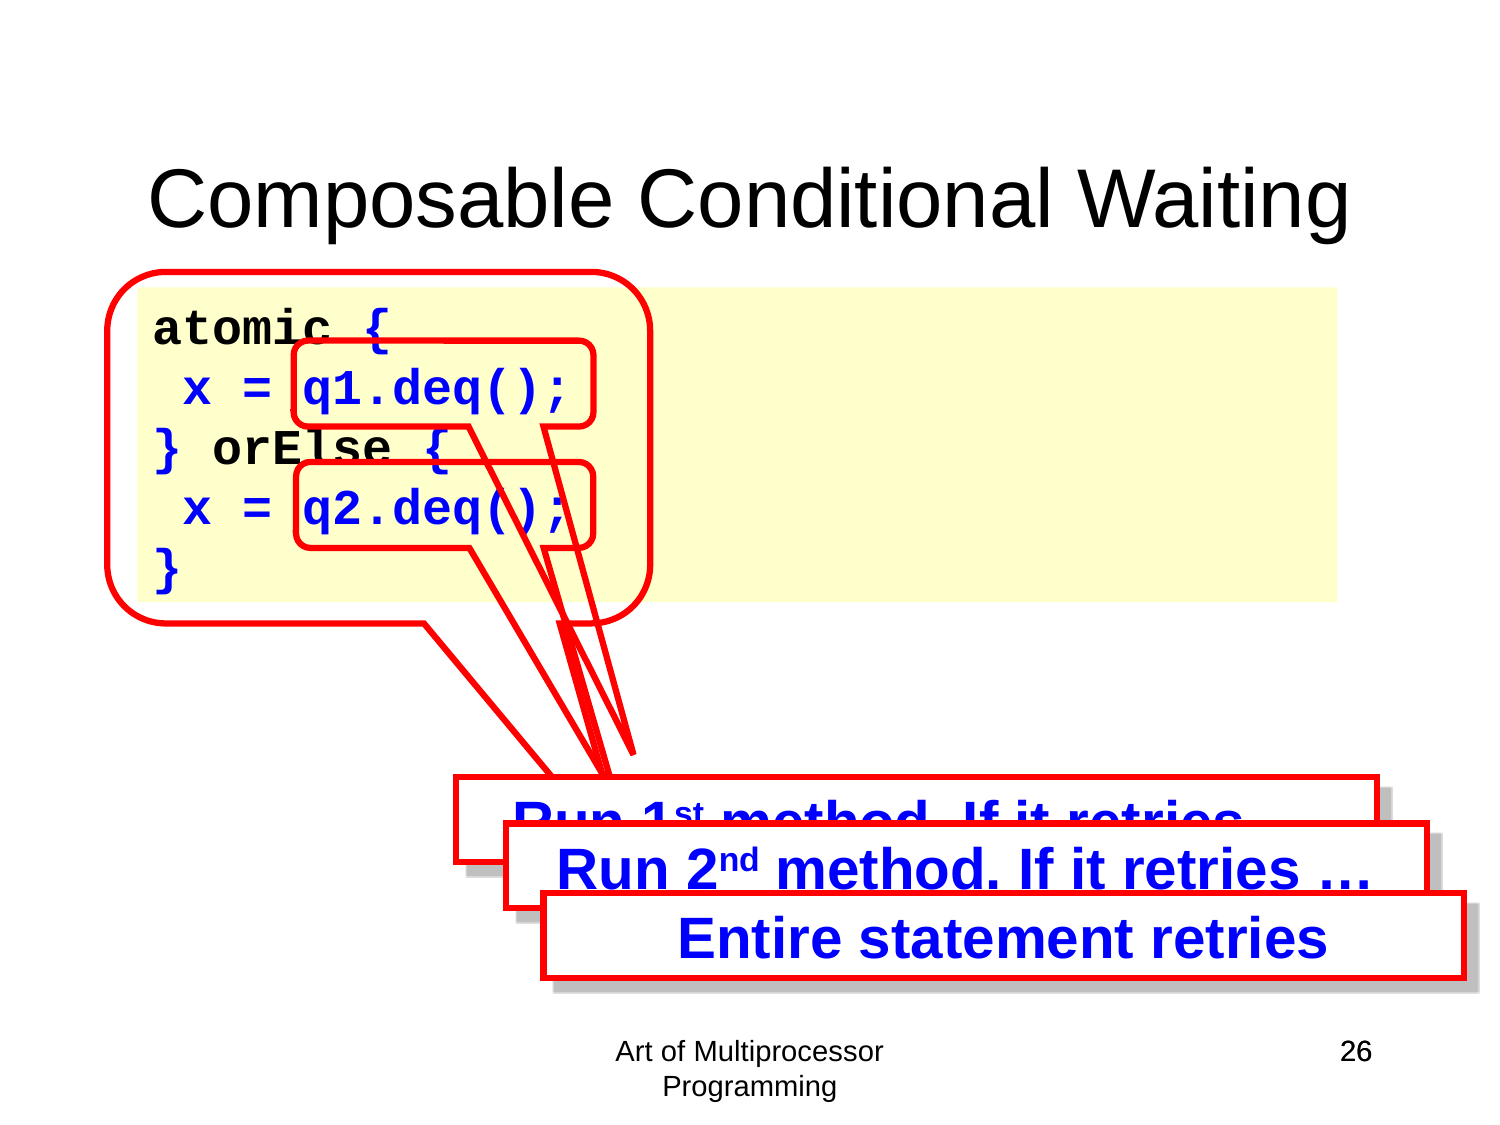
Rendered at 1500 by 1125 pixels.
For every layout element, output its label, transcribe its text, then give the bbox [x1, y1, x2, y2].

text_box [107, 271, 651, 776]
text_box Run 1st method. If it retries … [456, 776, 1377, 862]
text_box Run 2nd method. If it retries … [506, 823, 1427, 909]
text_box atomic { x = q1.deq(); } orElse { x = q2.deq(); } [632, 287, 1338, 603]
text_box [567, 624, 634, 755]
title Composable Conditional Waiting [112, 99, 1388, 288]
text_box [561, 624, 610, 776]
text_box Entire statement retries [543, 893, 1465, 978]
footer Art of Multiprocessor Programming [512, 1025, 988, 1100]
text_box 26 [1074, 1024, 1388, 1100]
